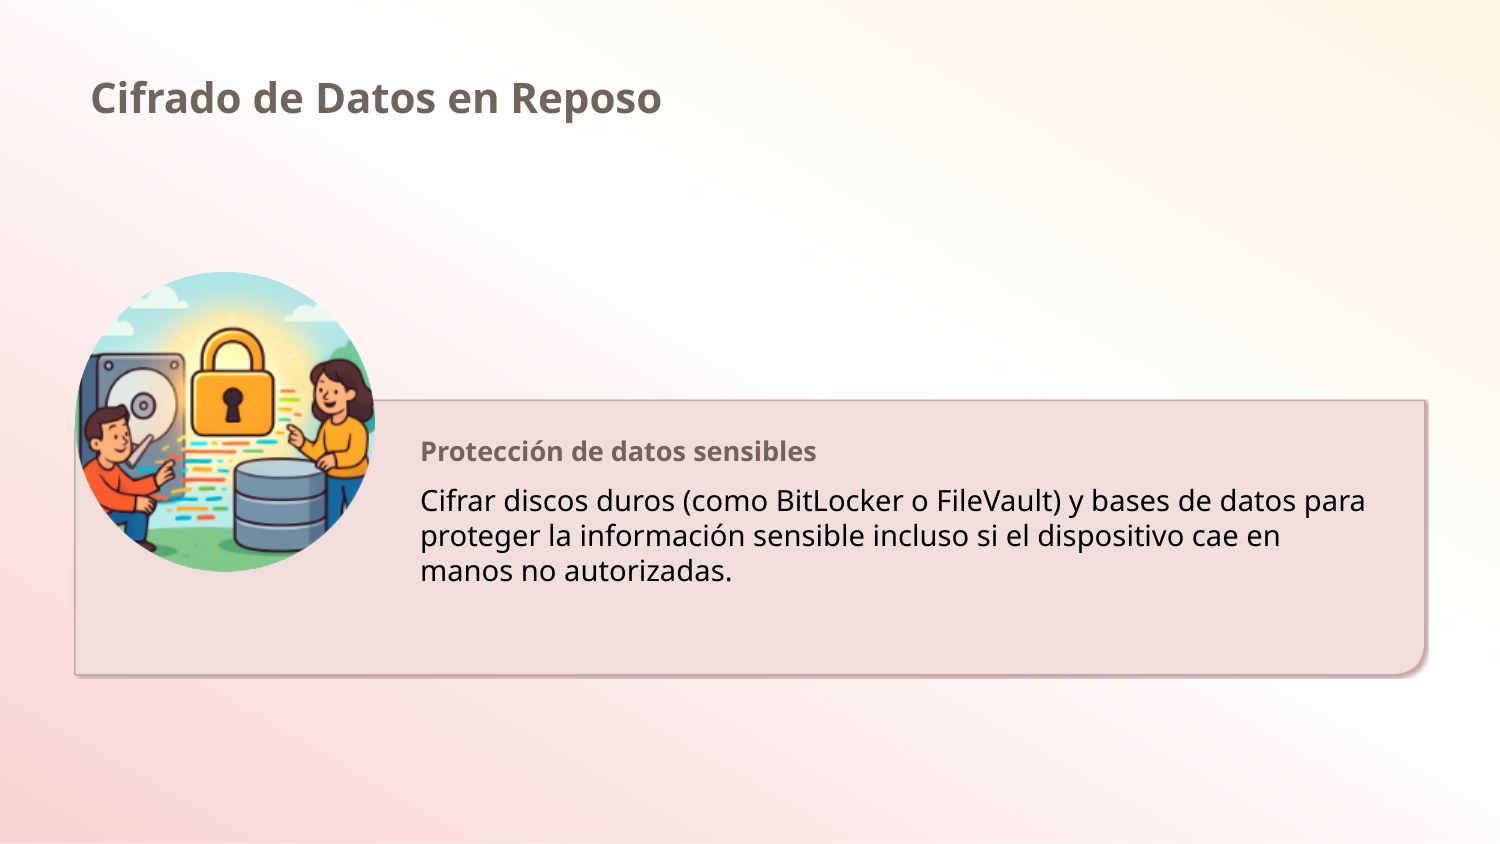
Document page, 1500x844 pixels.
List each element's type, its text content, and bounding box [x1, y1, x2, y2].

text_box Cifrado de Datos en Reposo [74, 59, 1425, 139]
text_box [74, 400, 1425, 675]
text_box Cifrar discos duros (como BitLocker o FileVault) y bases de datos para proteger la información sensible incluso si el dispositivo cae en manos no autorizadas. [404, 466, 1395, 602]
text_box Protección de datos sensibles [404, 421, 1395, 466]
picture [0, 0, 1500, 844]
